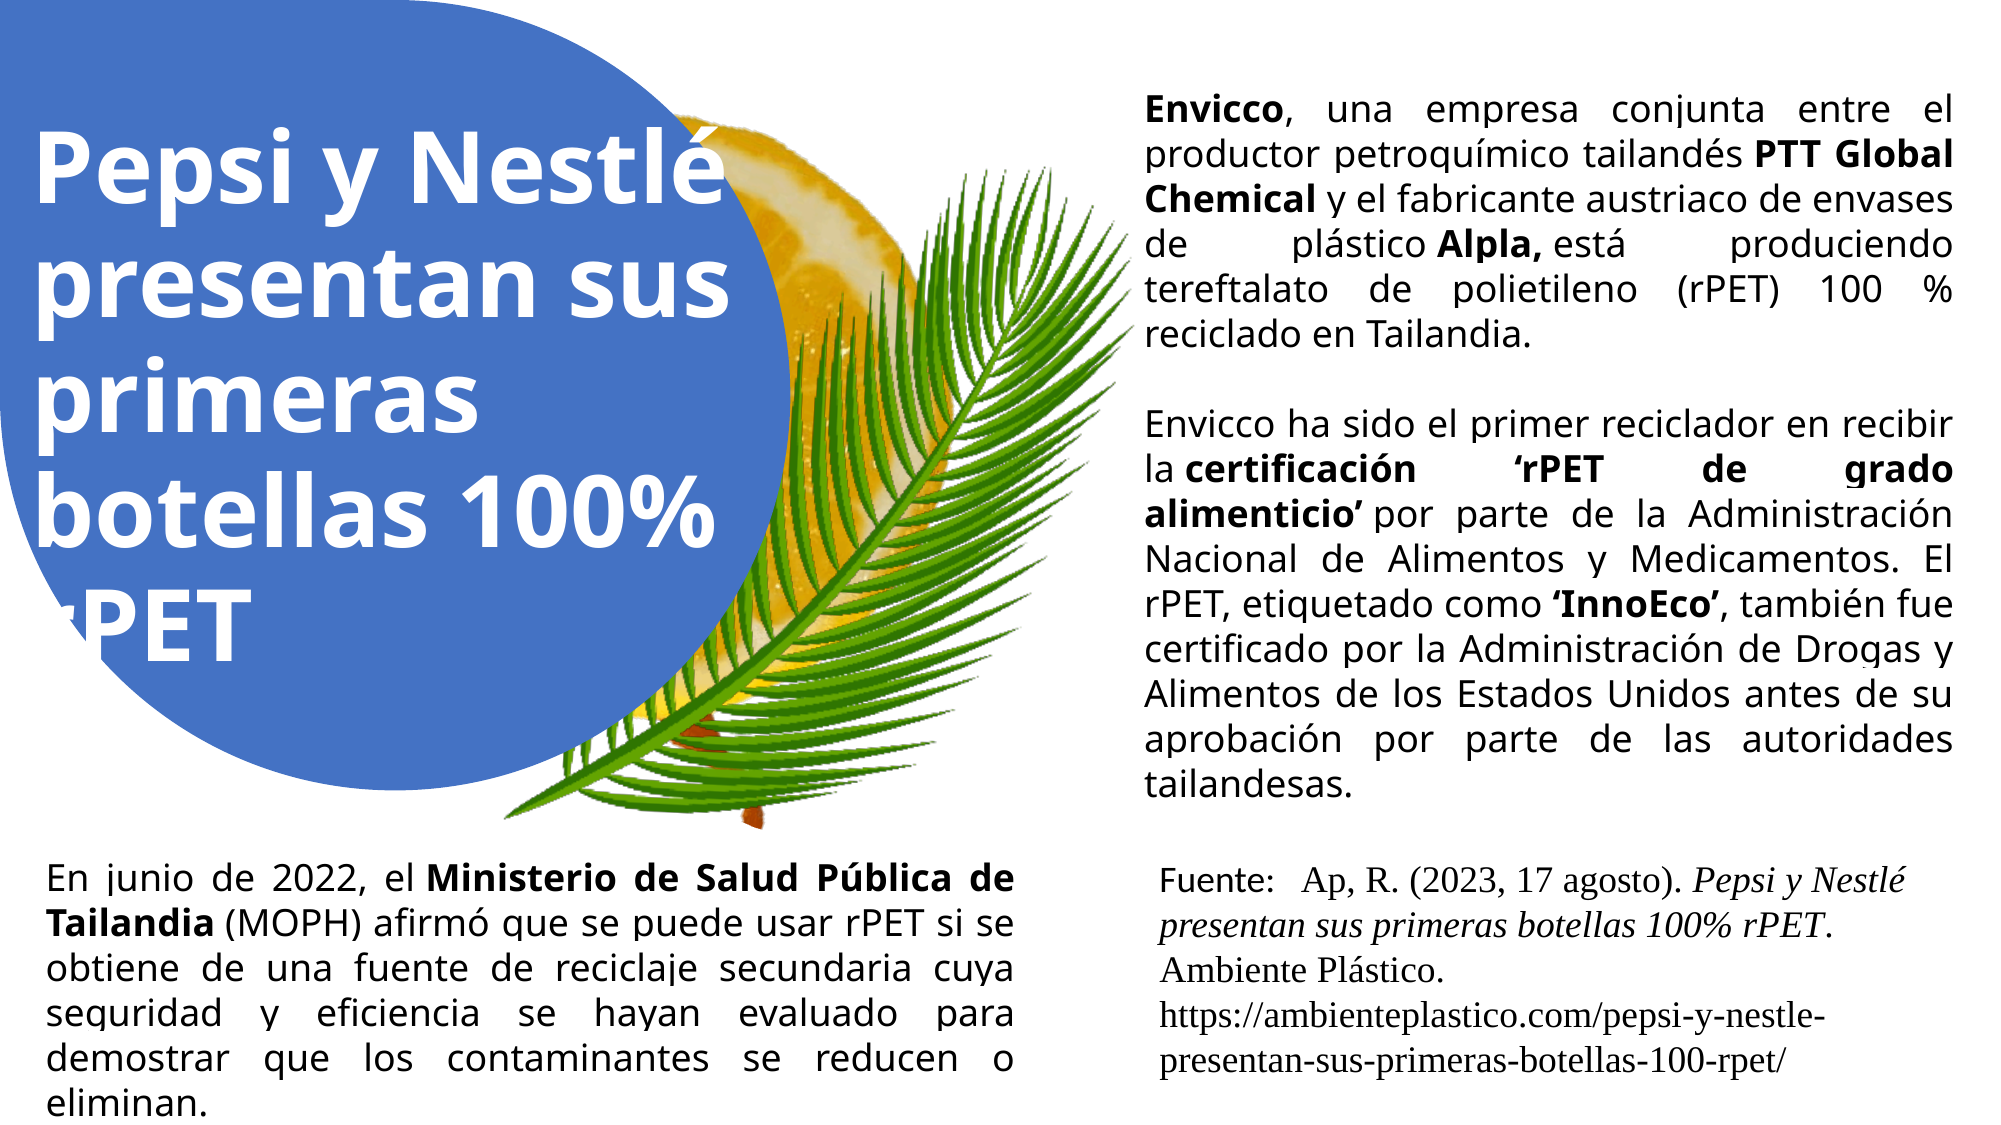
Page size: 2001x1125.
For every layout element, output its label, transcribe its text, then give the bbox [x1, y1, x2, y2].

text_box [0, 0, 651, 514]
text_box Pepsi y Nestlé presentan sus primeras botellas 100% rPET [17, 101, 303, 689]
picture [303, 79, 1166, 853]
text_box Fuente: Ap, R. (2023, 17 agosto). Pepsi y Nestlé presentan sus primeras botellas 100% rPET. Ambiente Plástico. https://ambienteplastico.com/pepsi-y-nestle-presentan-sus-primeras-botellas-100-rpet/ [1144, 847, 1985, 1125]
text_box En junio de 2022, el Ministerio de Salud Pública de Tailandia (MOPH) afirmó que se puede usar rPET si se obtiene de una fuente de reciclaje secundaria cuya seguridad y eficiencia se hayan evaluado para demostrar que los contaminantes se reducen o eliminan. [30, 846, 1031, 1125]
text_box [129, 689, 479, 792]
text_box Envicco, una empresa conjunta entre el productor petroquímico tailandés PTT Global Chemical y el fabricante austriaco de envases de plástico Alpla, está produciendo tereftalato de polietileno (rPET) 100 % reciclado en Tailandia. Envicco ha sido el primer reciclador en recibir la certificación ‘rPET de grado alimenticio’ por parte de la Administración Nacional de Alimentos y Medicamentos. El rPET, etiquetado como ‘InnoEco’, también fue certificado por la Administración de Drogas y Alimentos de los Estados Unidos antes de su aprobación por parte de las autoridades tailandesas. [1129, 77, 1970, 813]
